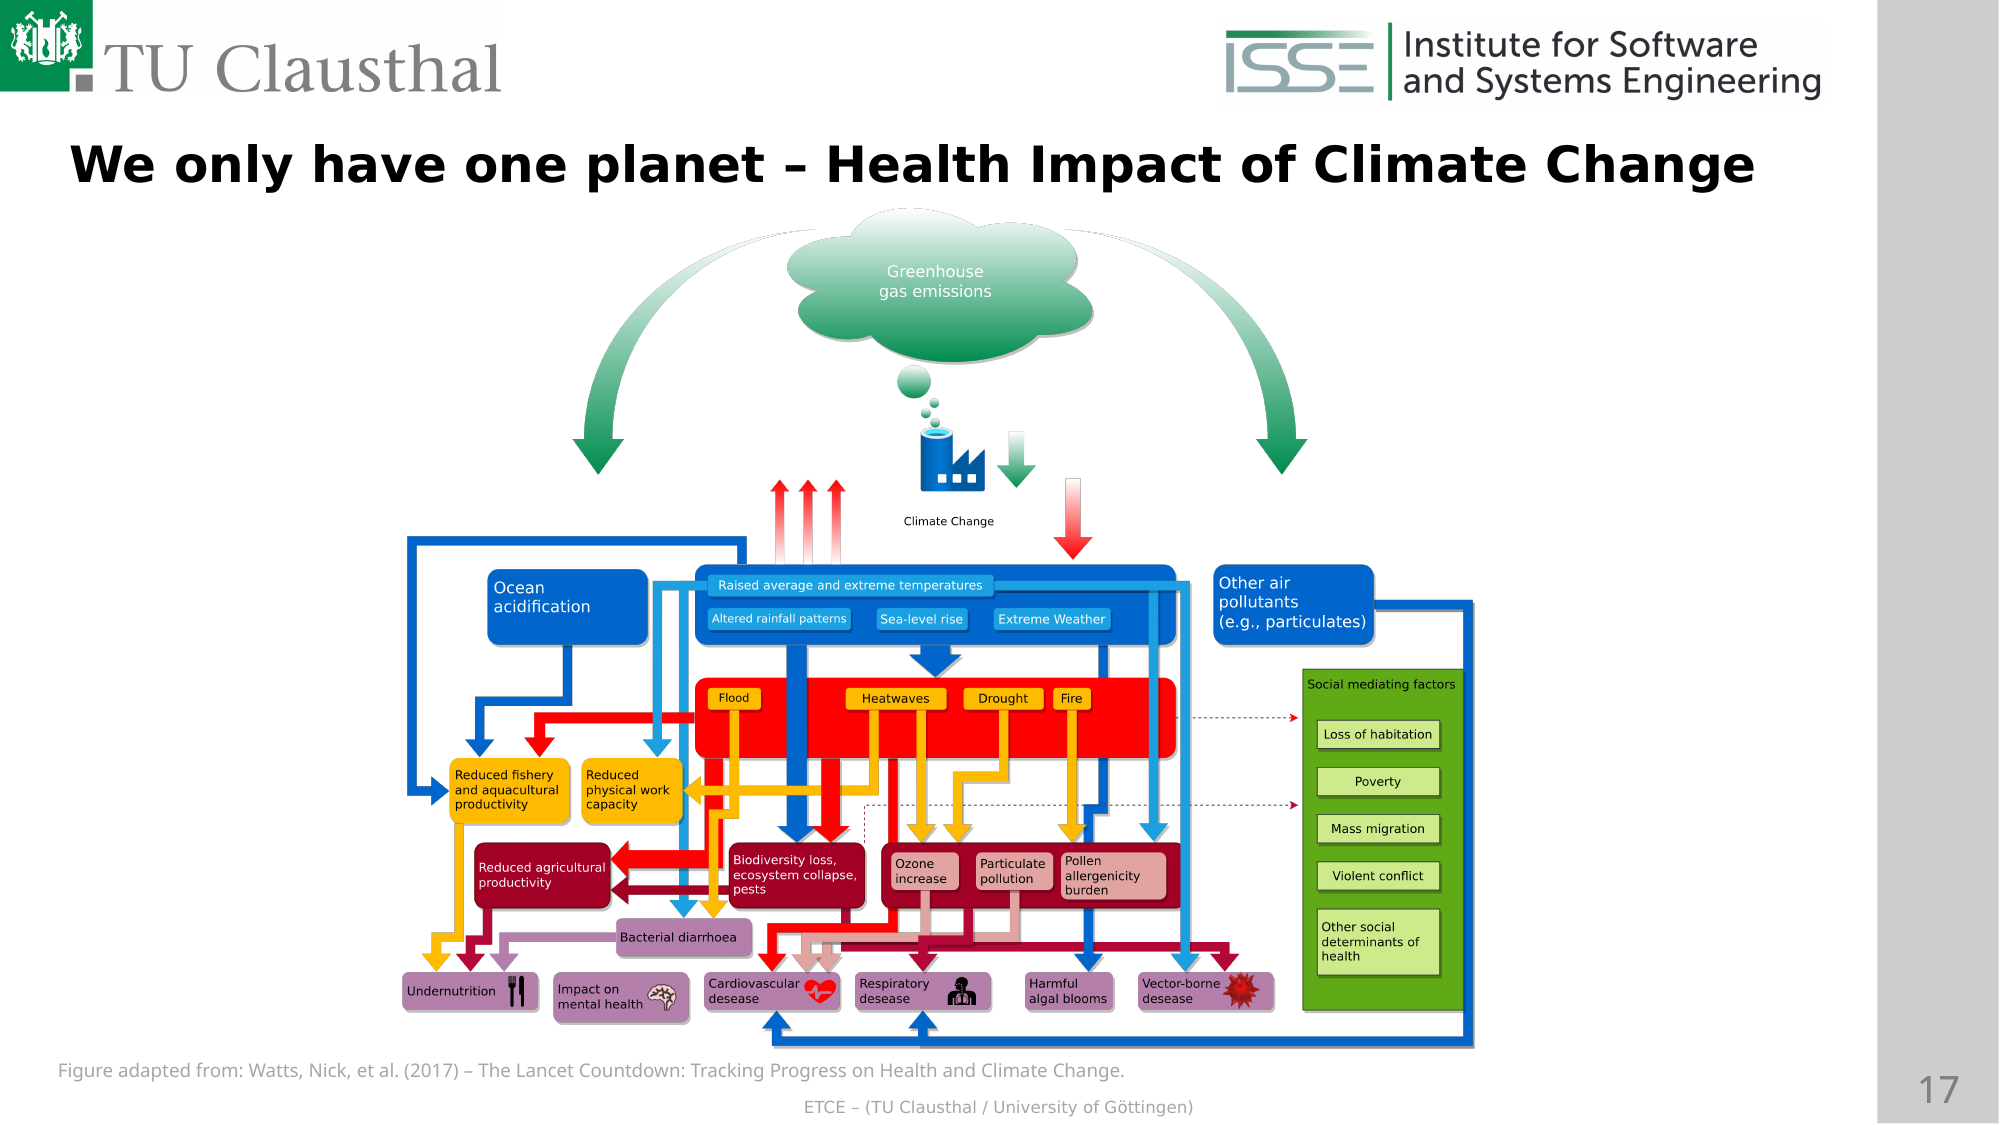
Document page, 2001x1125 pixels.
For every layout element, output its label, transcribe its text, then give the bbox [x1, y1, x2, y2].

text_box Figure adapted from: Watts, Nick, et al. (2017) – The Lancet Countdown: Tracking Progress on Health and Climate Change. [43, 1051, 1200, 1089]
text_box We only have one planet – Health Impact of Climate Change [55, 125, 1818, 207]
picture [1218, 22, 1826, 107]
picture [0, 0, 501, 92]
picture [402, 191, 1476, 1050]
